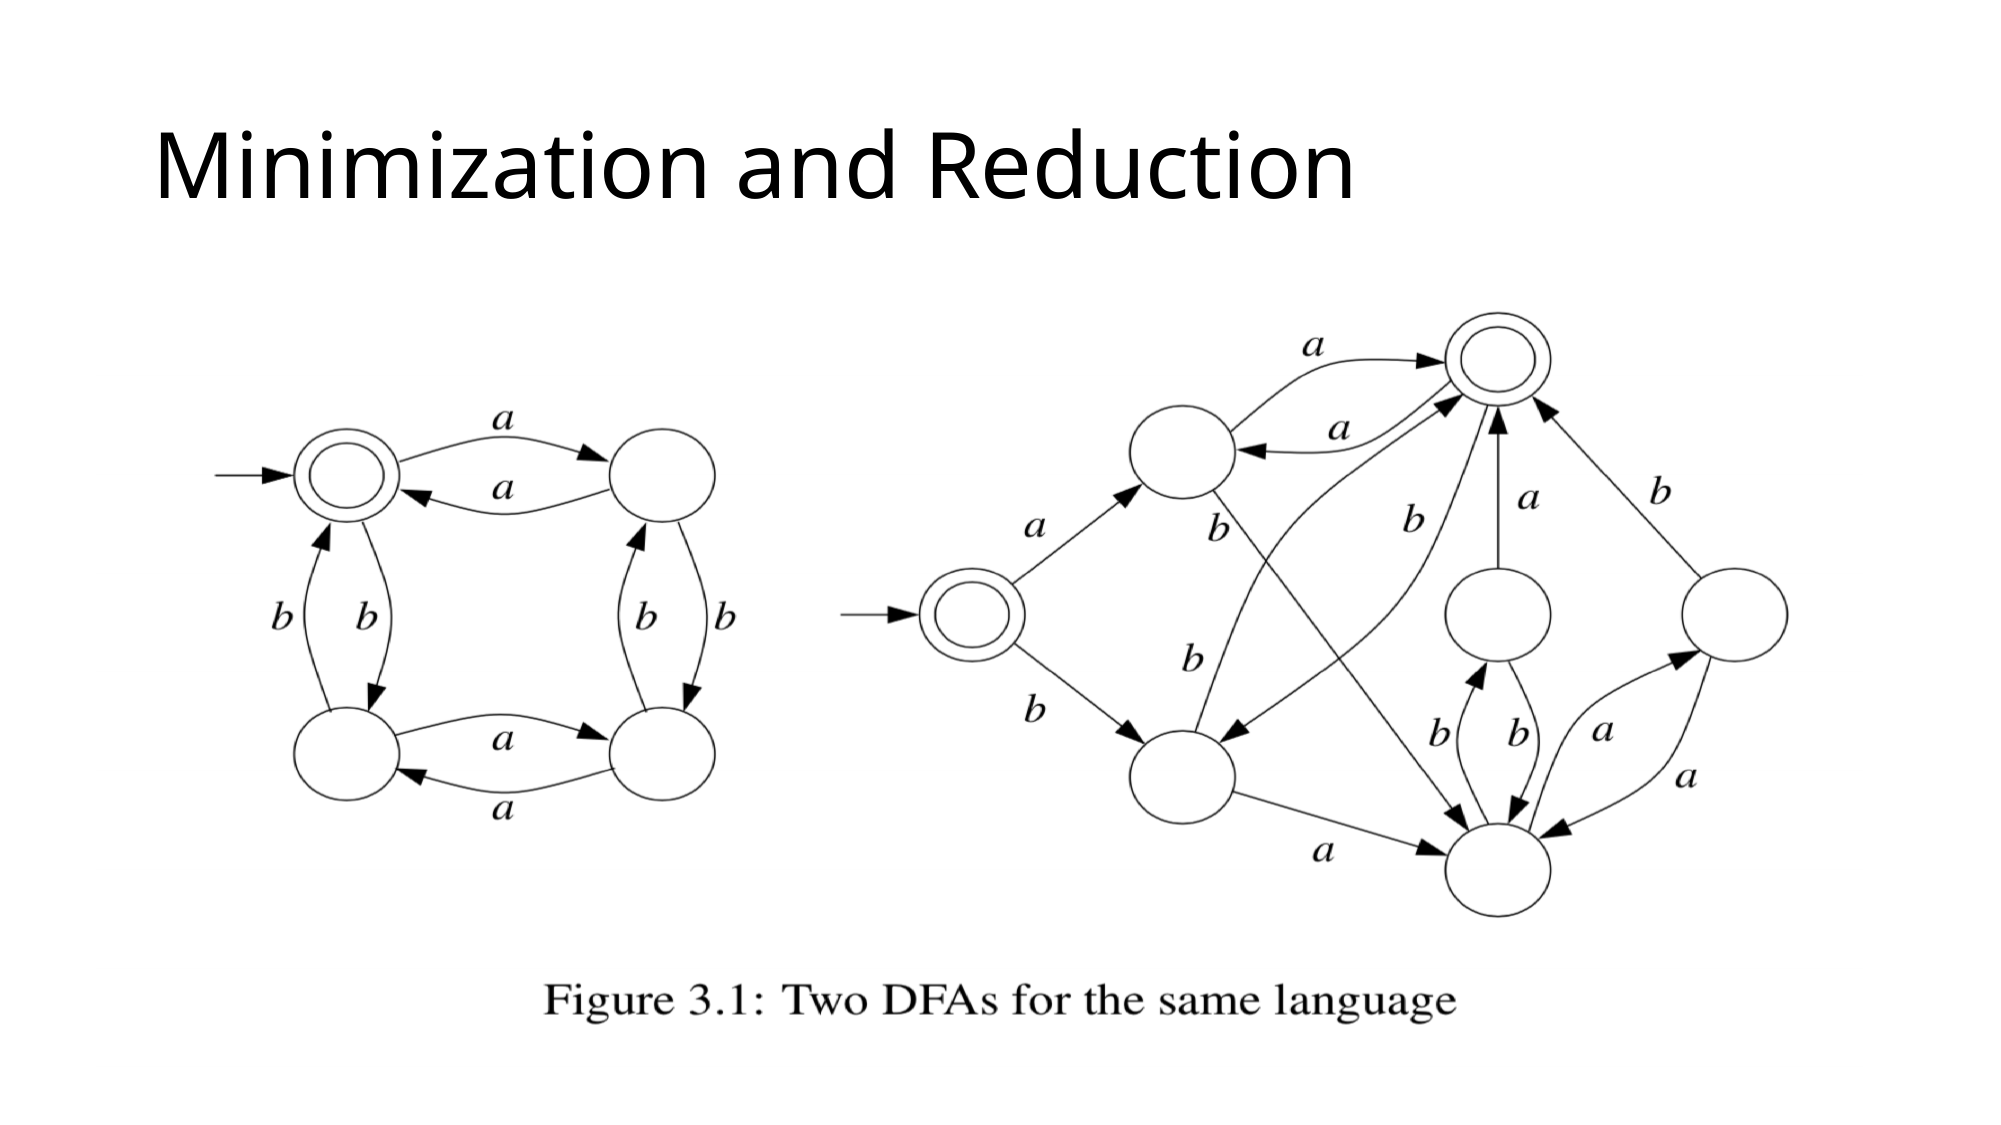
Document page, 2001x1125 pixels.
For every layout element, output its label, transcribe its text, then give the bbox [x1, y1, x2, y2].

picture [96, 277, 1863, 1067]
title Minimization and Reduction [137, 59, 1863, 277]
